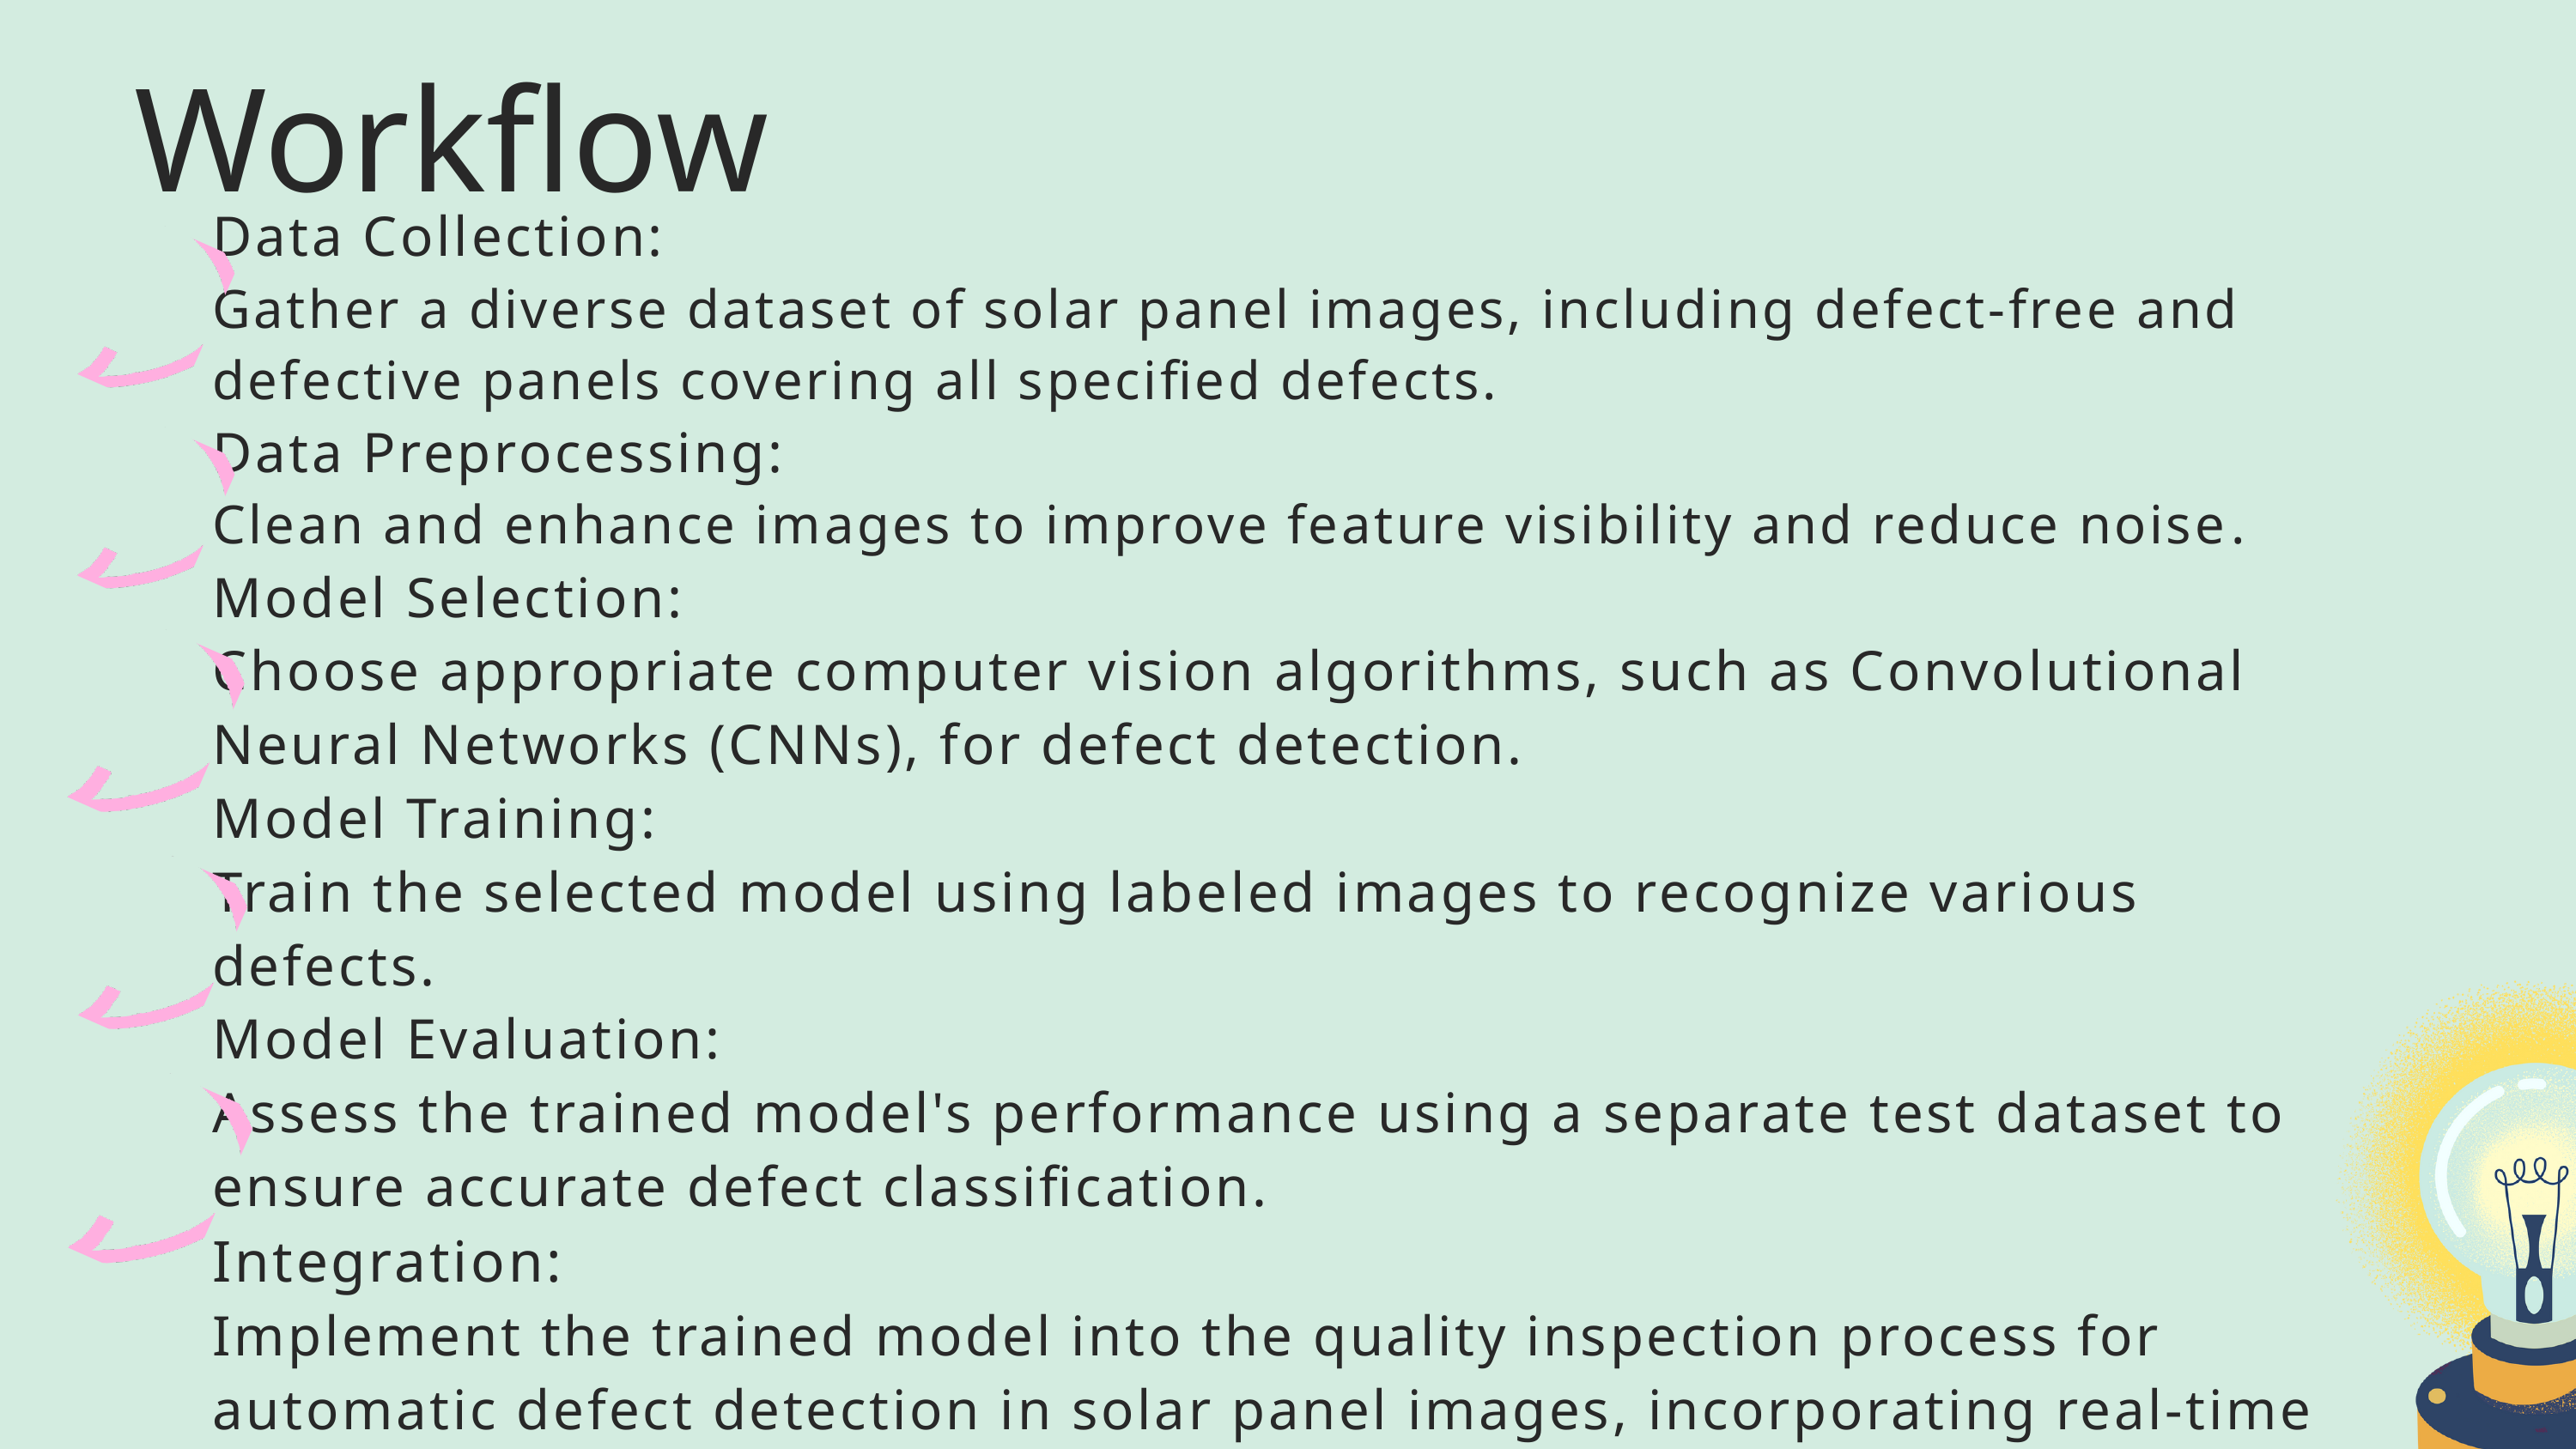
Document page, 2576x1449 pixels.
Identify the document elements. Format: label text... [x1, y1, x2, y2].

text_box [59, 616, 252, 845]
text_box [70, 844, 254, 1060]
text_box [70, 415, 241, 617]
text_box Data Collection: Gather a diverse dataset of solar panel images, including defect-free and defective panels covering all specified defects. Data Preprocessing: Clean and enhance images to improve feature visibility and reduce noise. Model Selection: Choose appropriate computer vision algorithms, such as Convolutional Neural Networks (CNNs), for defect detection. Model Training: Train the selected model using labeled images to recognize various defects. Model Evaluation: Assess the trained model's performance using a separate test dataset to ensure accurate defect classification. Integration: Implement the trained model into the quality inspection process for automatic defect detection in solar panel images, incorporating real-time IoT sensor data for contextual analysis and decision-making. [212, 193, 2364, 1449]
text_box Workflow [133, 83, 1420, 221]
text_box [70, 215, 241, 416]
text_box [59, 1060, 260, 1297]
text_box [2335, 980, 2576, 1449]
